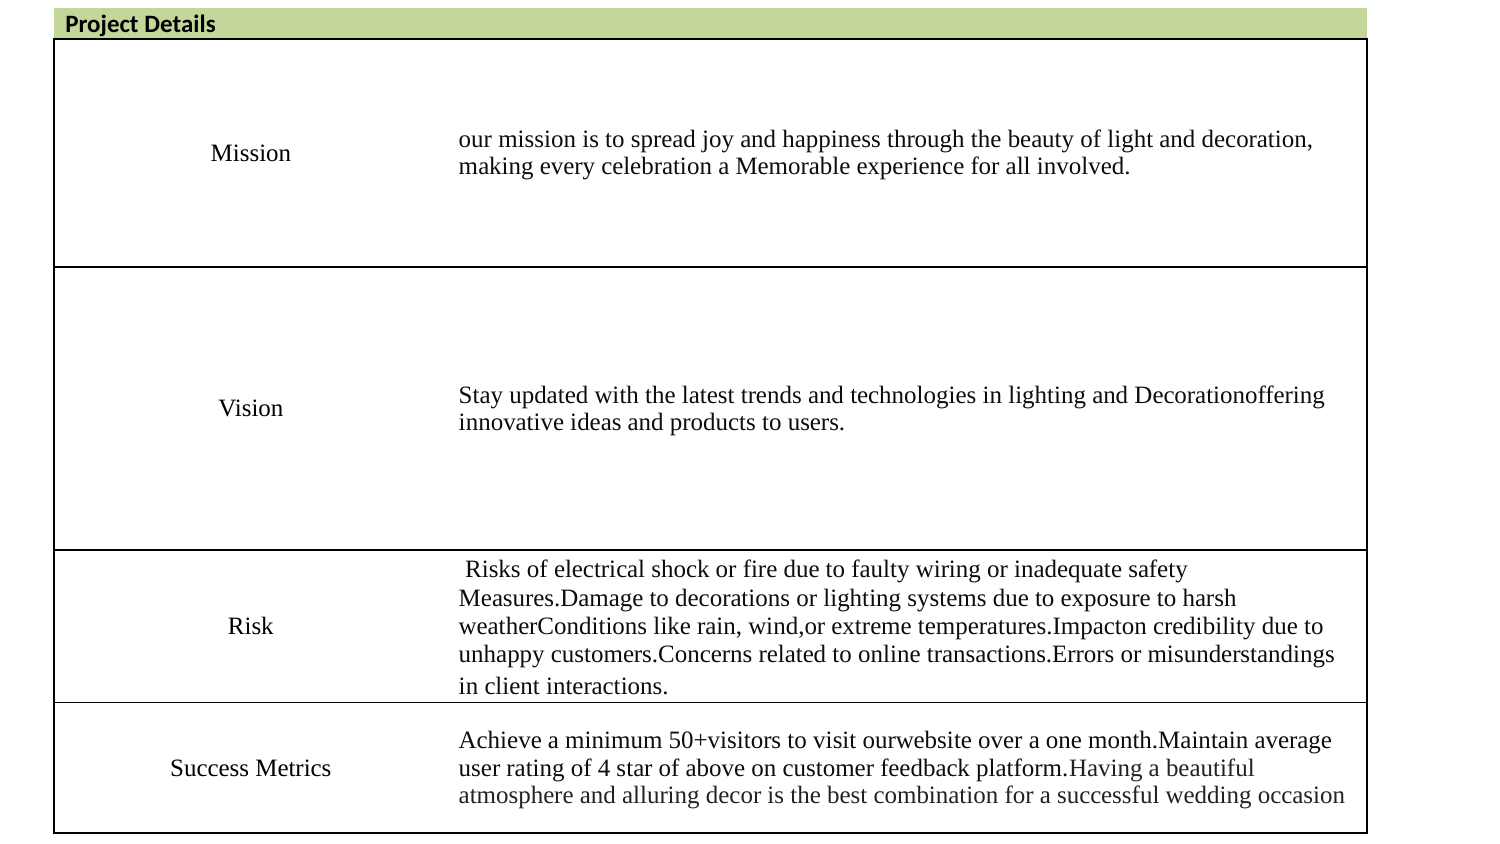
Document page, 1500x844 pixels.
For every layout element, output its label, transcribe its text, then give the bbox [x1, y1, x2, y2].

table_cell Vision [55, 268, 448, 549]
table_header [448, 8, 1367, 38]
table_cell Success Metrics [55, 703, 448, 832]
table_cell Risks of electrical shock or fire due to faulty wiring or inadequate safety Measures.Damage to decorations or lighting systems due to exposure to harsh weatherConditions like rain, wind,or extreme temperatures.Impacton credibility due to unhappy customers.Concerns related to online transactions.Errors or misunderstandings in client interactions. [448, 551, 1366, 702]
table_cell Achieve a minimum 50+visitors to visit ourwebsite over a one month.Maintain average user rating of 4 star of above on customer feedback platform.Having a beautiful atmosphere and alluring decor is the best combination for a successful wedding occasion [448, 703, 1366, 832]
table_cell Stay updated with the latest trends and technologies in lighting and Decorationoffering innovative ideas and products to users. [448, 268, 1366, 549]
table_cell Mission [55, 40, 448, 266]
table_header Project Details [54, 8, 448, 38]
table_cell our mission is to spread joy and happiness through the beauty of light and decoration, making every celebration a Memorable experience for all involved. [448, 40, 1366, 266]
table_cell Risk [55, 551, 448, 702]
